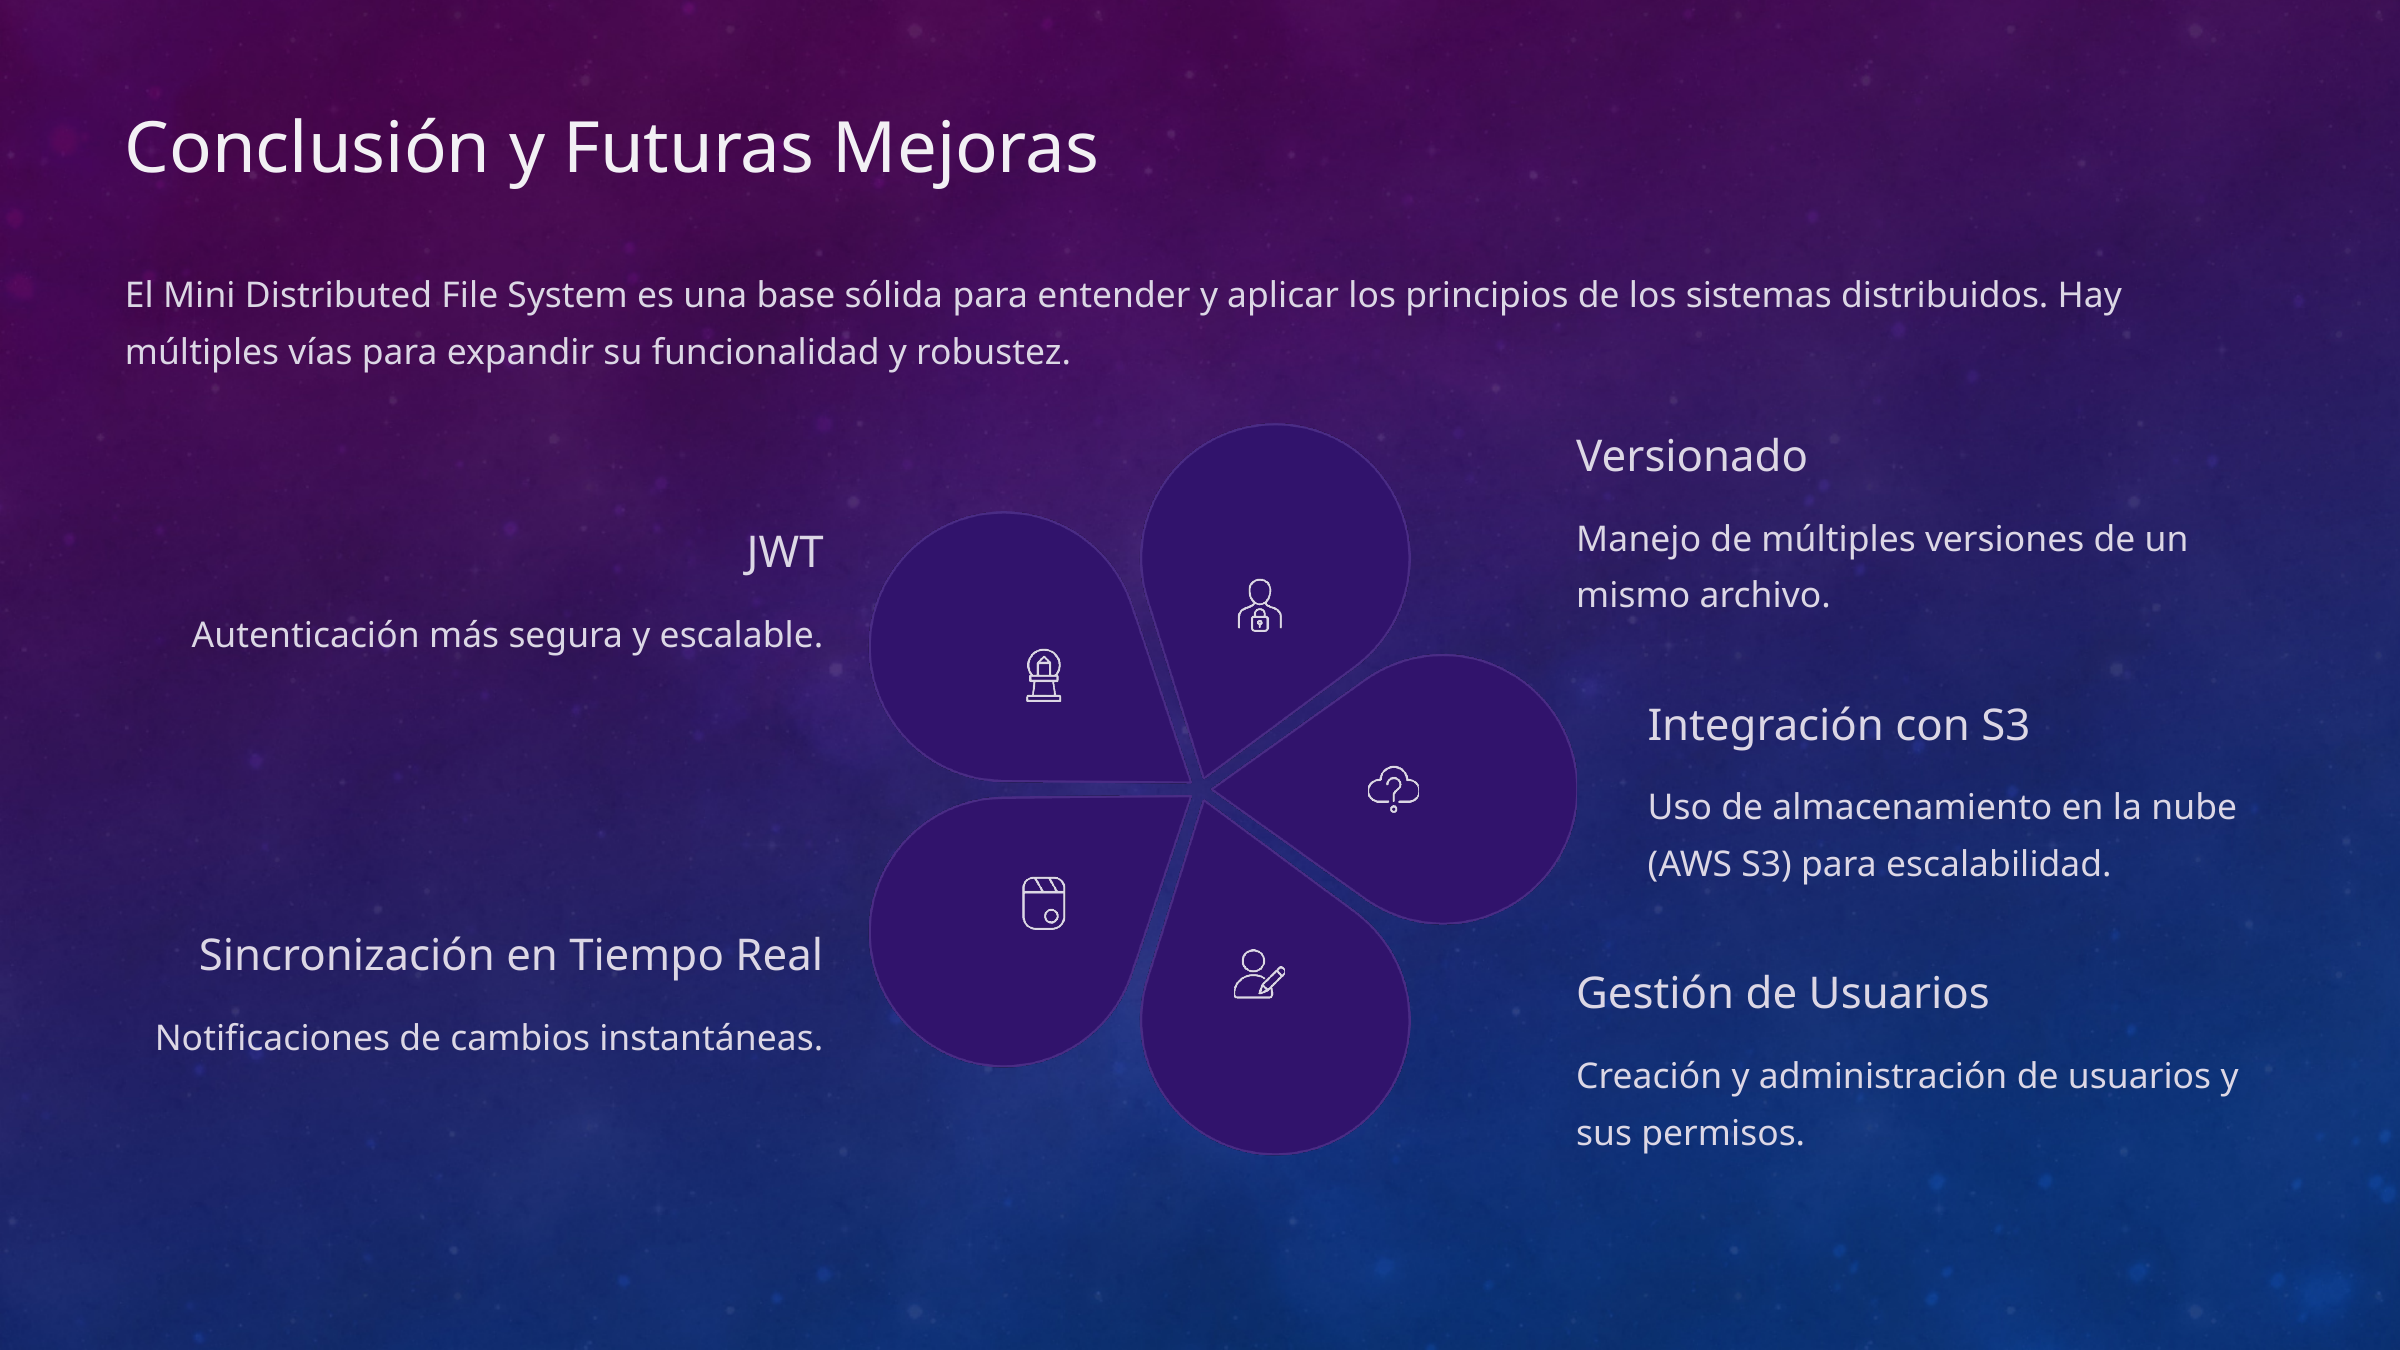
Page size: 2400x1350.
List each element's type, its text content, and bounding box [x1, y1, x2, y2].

text_box Manejo de múltiples versiones de un mismo archivo. [1583, 502, 2275, 617]
text_box Creación y administración de usuarios y sus permisos. [1583, 1039, 2275, 1154]
text_box Integración con S3 [1647, 693, 2094, 750]
text_box Conclusión y Futuras Mejoras [124, 98, 1165, 188]
text_box El Mini Distributed File System es una base sólida para entender y aplicar los principios de los sistemas distribuidos. Hay múltiples vías para expandir su funcionalidad y robustez. [124, 258, 2275, 373]
text_box Sincronización en Tiempo Real [138, 923, 815, 980]
text_box Uso de almacenamiento en la nube (AWS S3) para escalabilidad. [1647, 770, 2276, 885]
text_box Versionado [1583, 424, 2023, 481]
text_box Autenticación más segura y escalable. [124, 597, 815, 655]
text_box JWT [377, 520, 815, 577]
text_box Gestión de Usuarios [1583, 962, 2023, 1018]
text_box Notificaciones de cambios instantáneas. [124, 1000, 815, 1058]
picture [0, 0, 2400, 1350]
